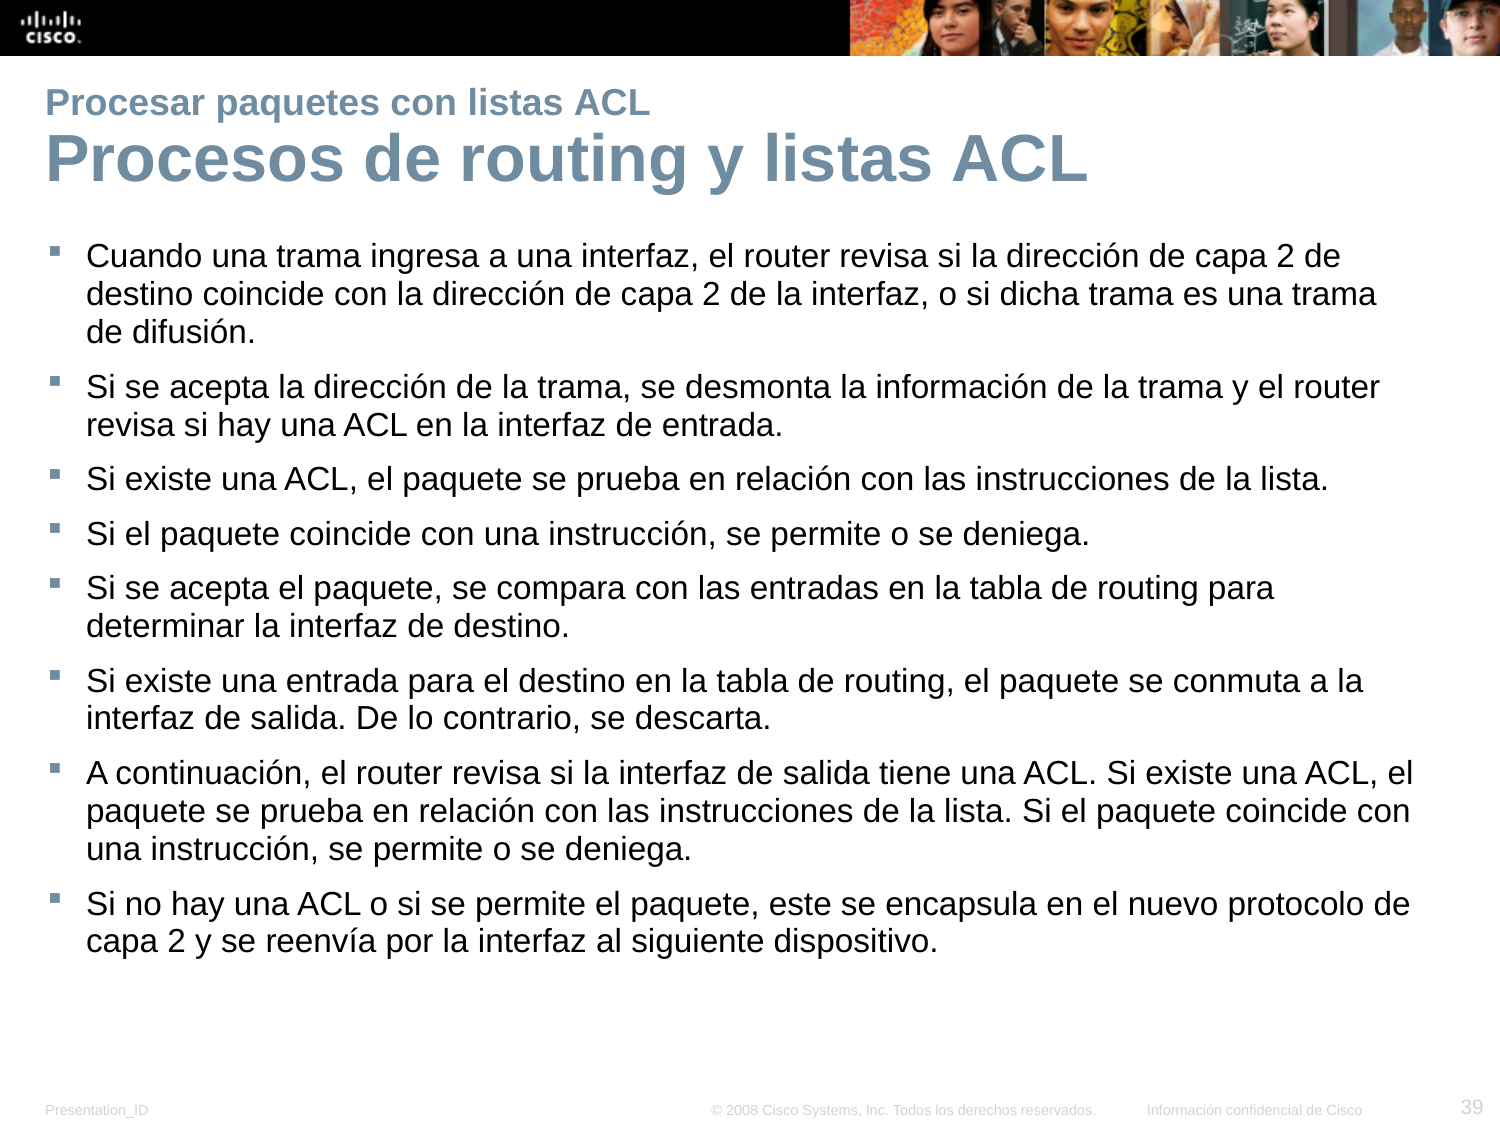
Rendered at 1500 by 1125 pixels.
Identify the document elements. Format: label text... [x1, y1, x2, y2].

text_box Cuando una trama ingresa a una interfaz, el router revisa si la dirección de capa 2 de destino coincide con la dirección de capa 2 de la interfaz, o si dicha trama es una trama de difusión. Si se acepta la dirección de la trama, se desmonta la información de la trama y el router revisa si hay una ACL en la interfaz de entrada. Si existe una ACL, el paquete se prueba en relación con las instrucciones de la lista. Si el paquete coincide con una instrucción, se permite o se deniega. Si se acepta el paquete, se compara con las entradas en la tabla de routing para determinar la interfaz de destino. Si existe una entrada para el destino en la tabla de routing, el paquete se conmuta a la interfaz de salida. De lo contrario, se descarta. A continuación, el router revisa si la interfaz de salida tiene una ACL. Si existe una ACL, el paquete se prueba en relación con las instrucciones de la lista. Si el paquete coincide con una instrucción, se permite o se deniega. Si no hay una ACL o si se permite el paquete, este se encapsula en el nuevo protocolo de capa 2 y se reenvía por la interfaz al siguiente dispositivo. [32, 229, 1435, 968]
title Procesar paquetes con listas ACL Procesos de routing y listas ACL [31, 64, 1471, 203]
picture [0, 0, 1500, 56]
